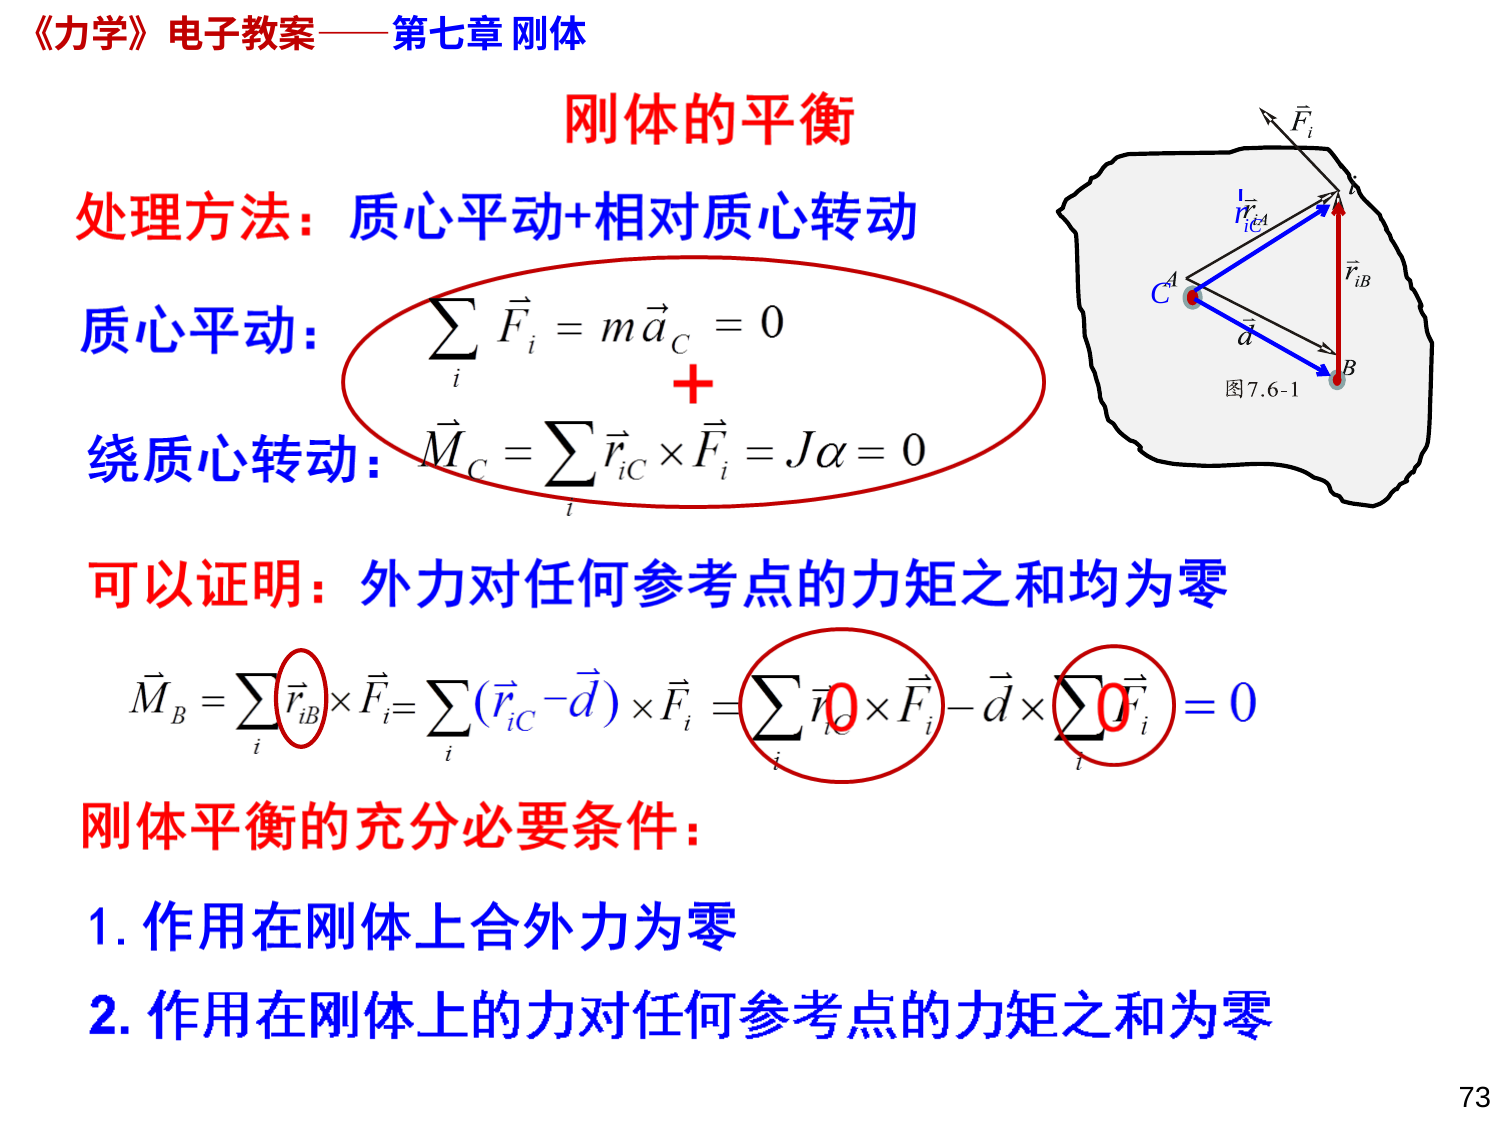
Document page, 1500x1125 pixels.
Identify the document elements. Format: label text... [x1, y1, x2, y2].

picture [40, 52, 1285, 1053]
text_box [1194, 204, 1331, 292]
text_box [284, 654, 319, 659]
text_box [1194, 298, 1331, 376]
slide_number 73 [1155, 1070, 1500, 1125]
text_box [1057, 87, 1433, 507]
